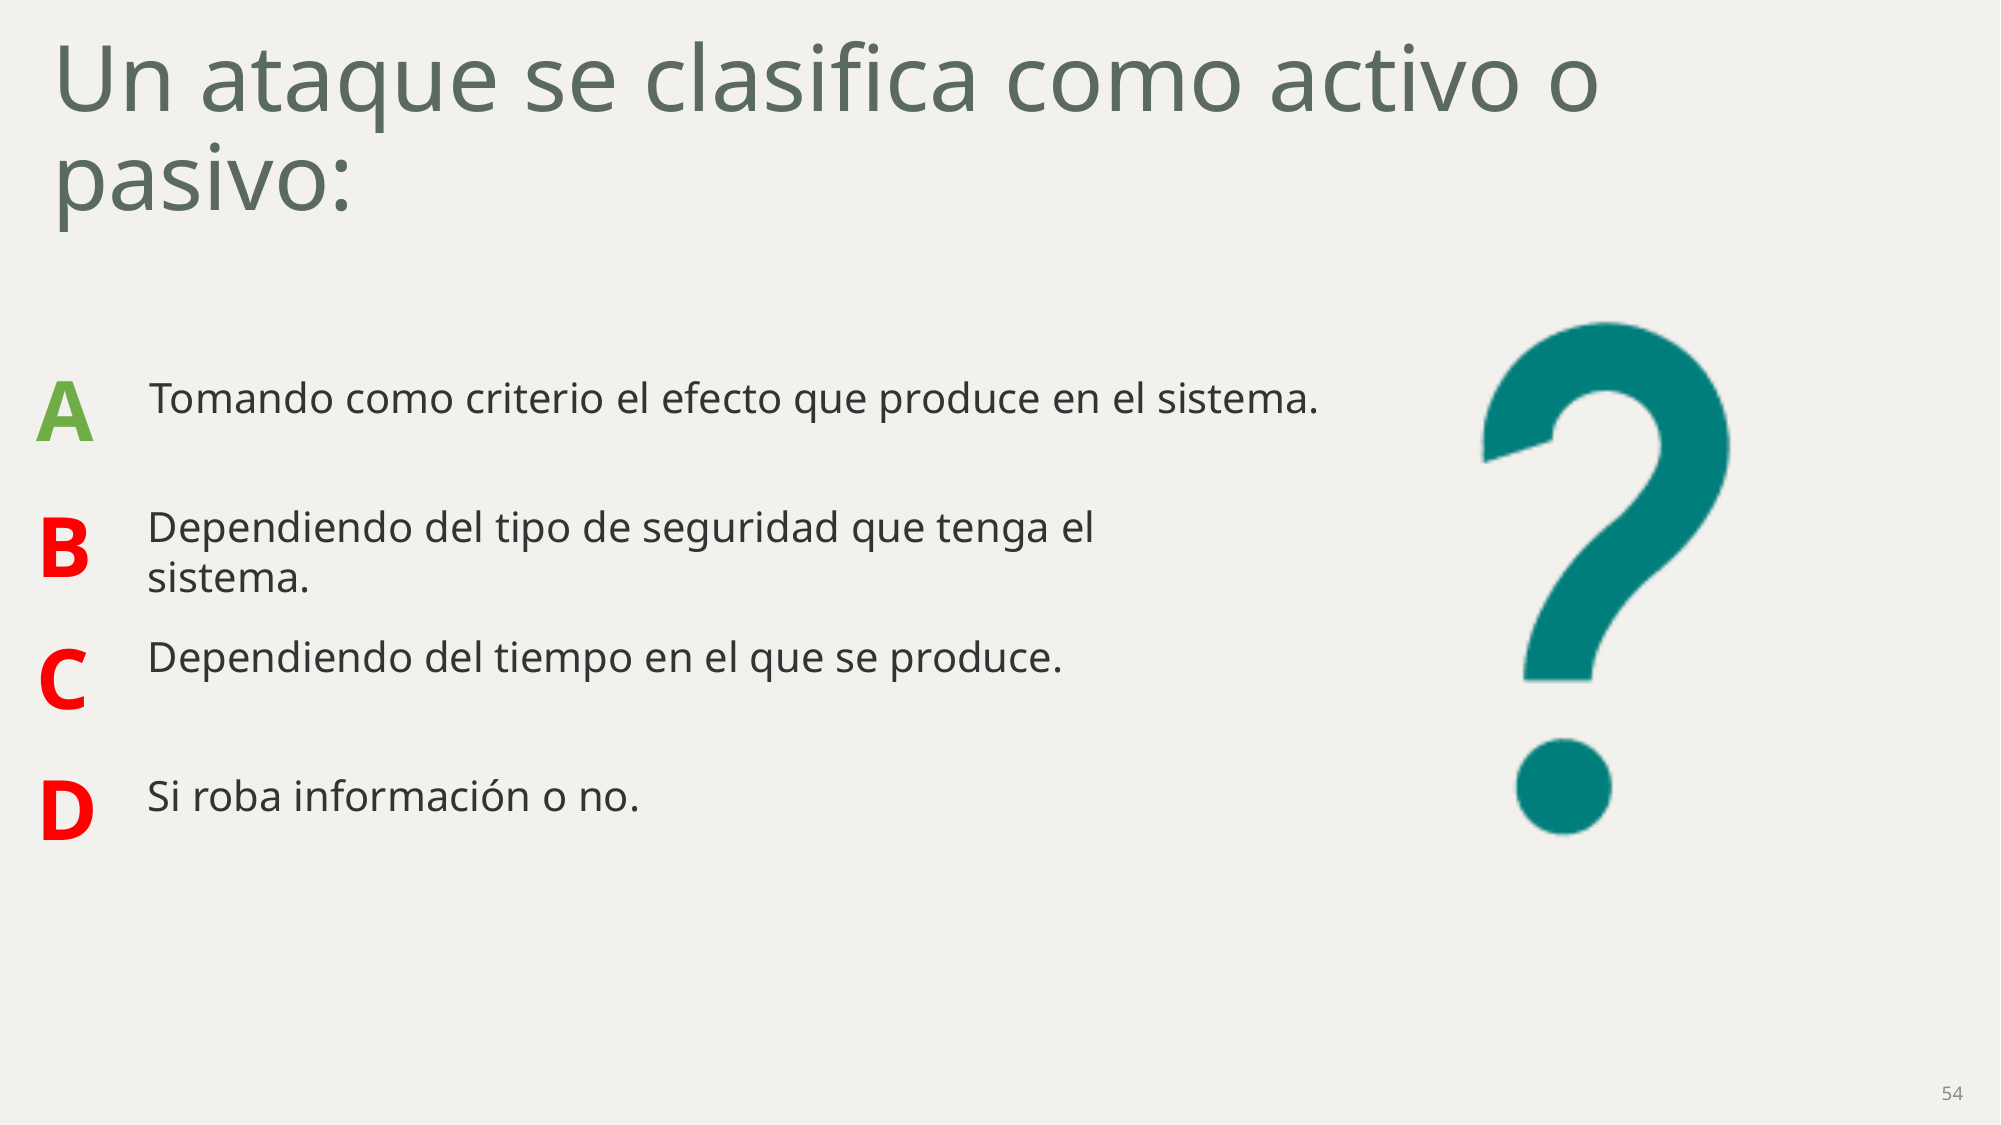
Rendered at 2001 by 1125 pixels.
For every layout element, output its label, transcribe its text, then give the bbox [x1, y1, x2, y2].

text_box Dependiendo del tipo de seguridad que tenga el sistema. [133, 493, 1272, 608]
text_box C [21, 569, 110, 699]
text_box A [21, 301, 110, 455]
slide_number 54 [1528, 1064, 1979, 1124]
text_box D [21, 699, 110, 853]
title Un ataque se clasifica como activo o pasivo: [37, 20, 1863, 243]
text_box Dependiendo del tiempo en el que se produce. [132, 622, 1133, 688]
picture [1272, 264, 1928, 920]
text_box Tomando como criterio el efecto que produce en el sistema. [135, 314, 1272, 430]
text_box Si roba información o no. [132, 761, 1135, 827]
text_box B [21, 455, 110, 569]
